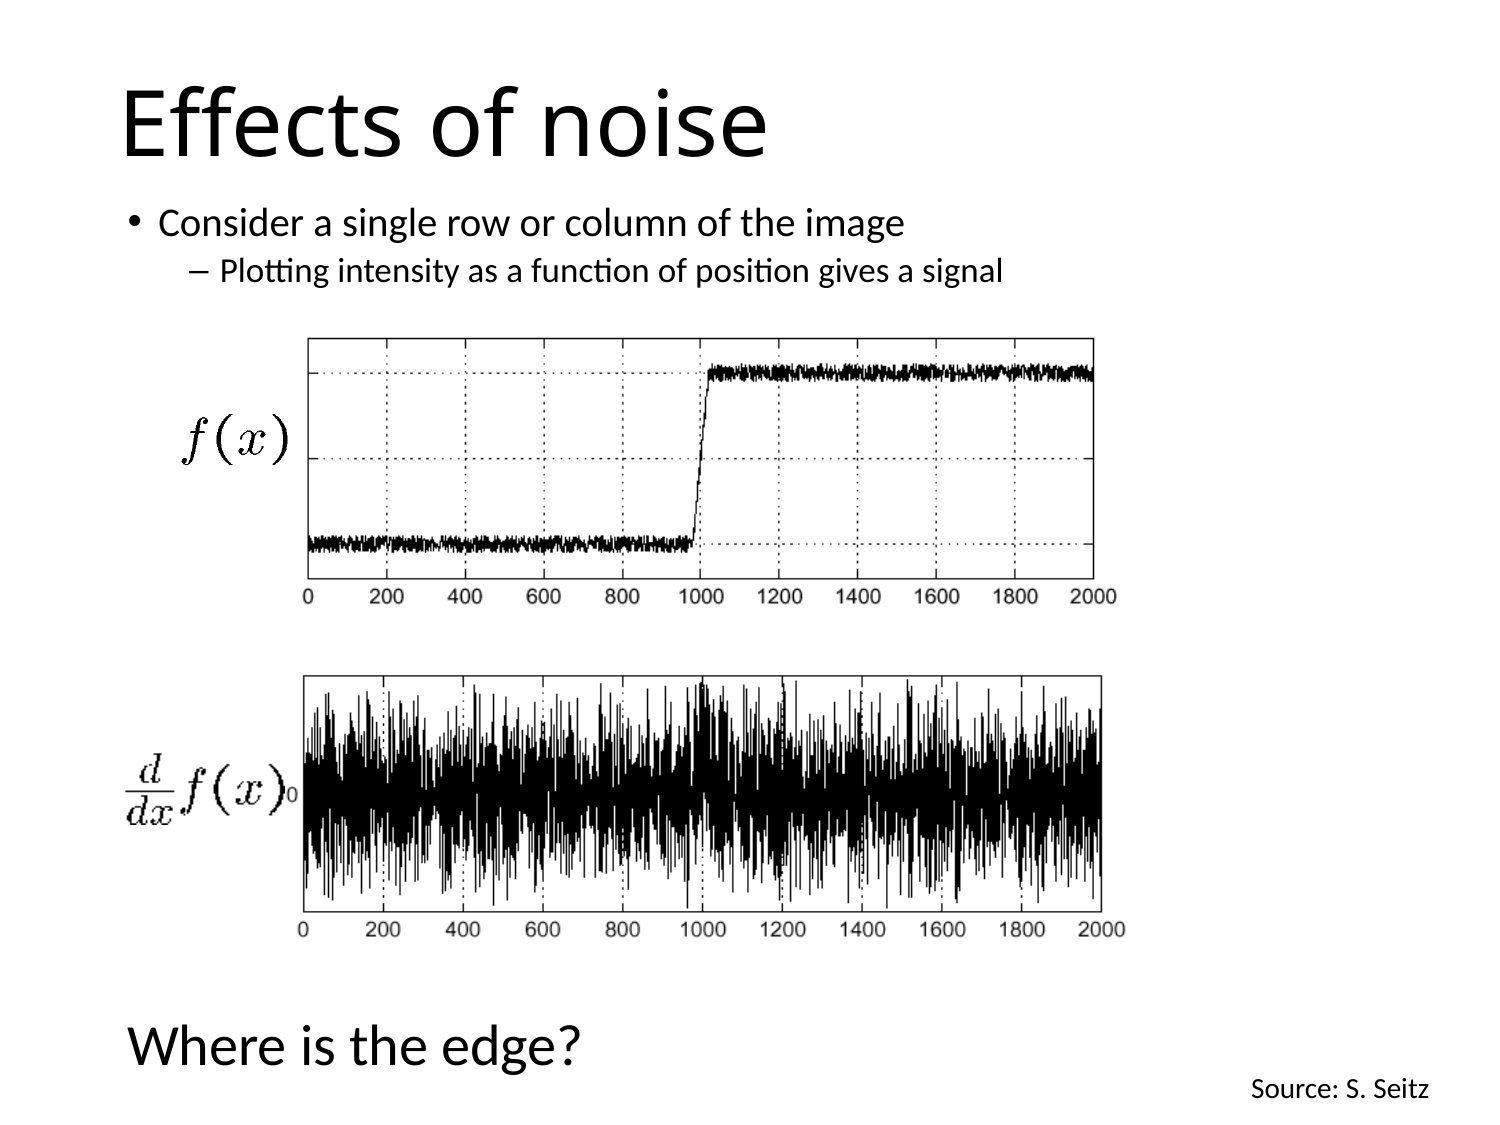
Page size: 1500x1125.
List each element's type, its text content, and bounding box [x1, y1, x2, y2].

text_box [112, 662, 1372, 1113]
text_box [301, 314, 1125, 625]
picture [180, 413, 288, 466]
title Effects of noise [103, 59, 1397, 194]
text_box Source: S. Seitz [1372, 1062, 1445, 1113]
list Consider a single row or column of the image Plotting intensity as a function of position gives a signal [112, 193, 1388, 300]
